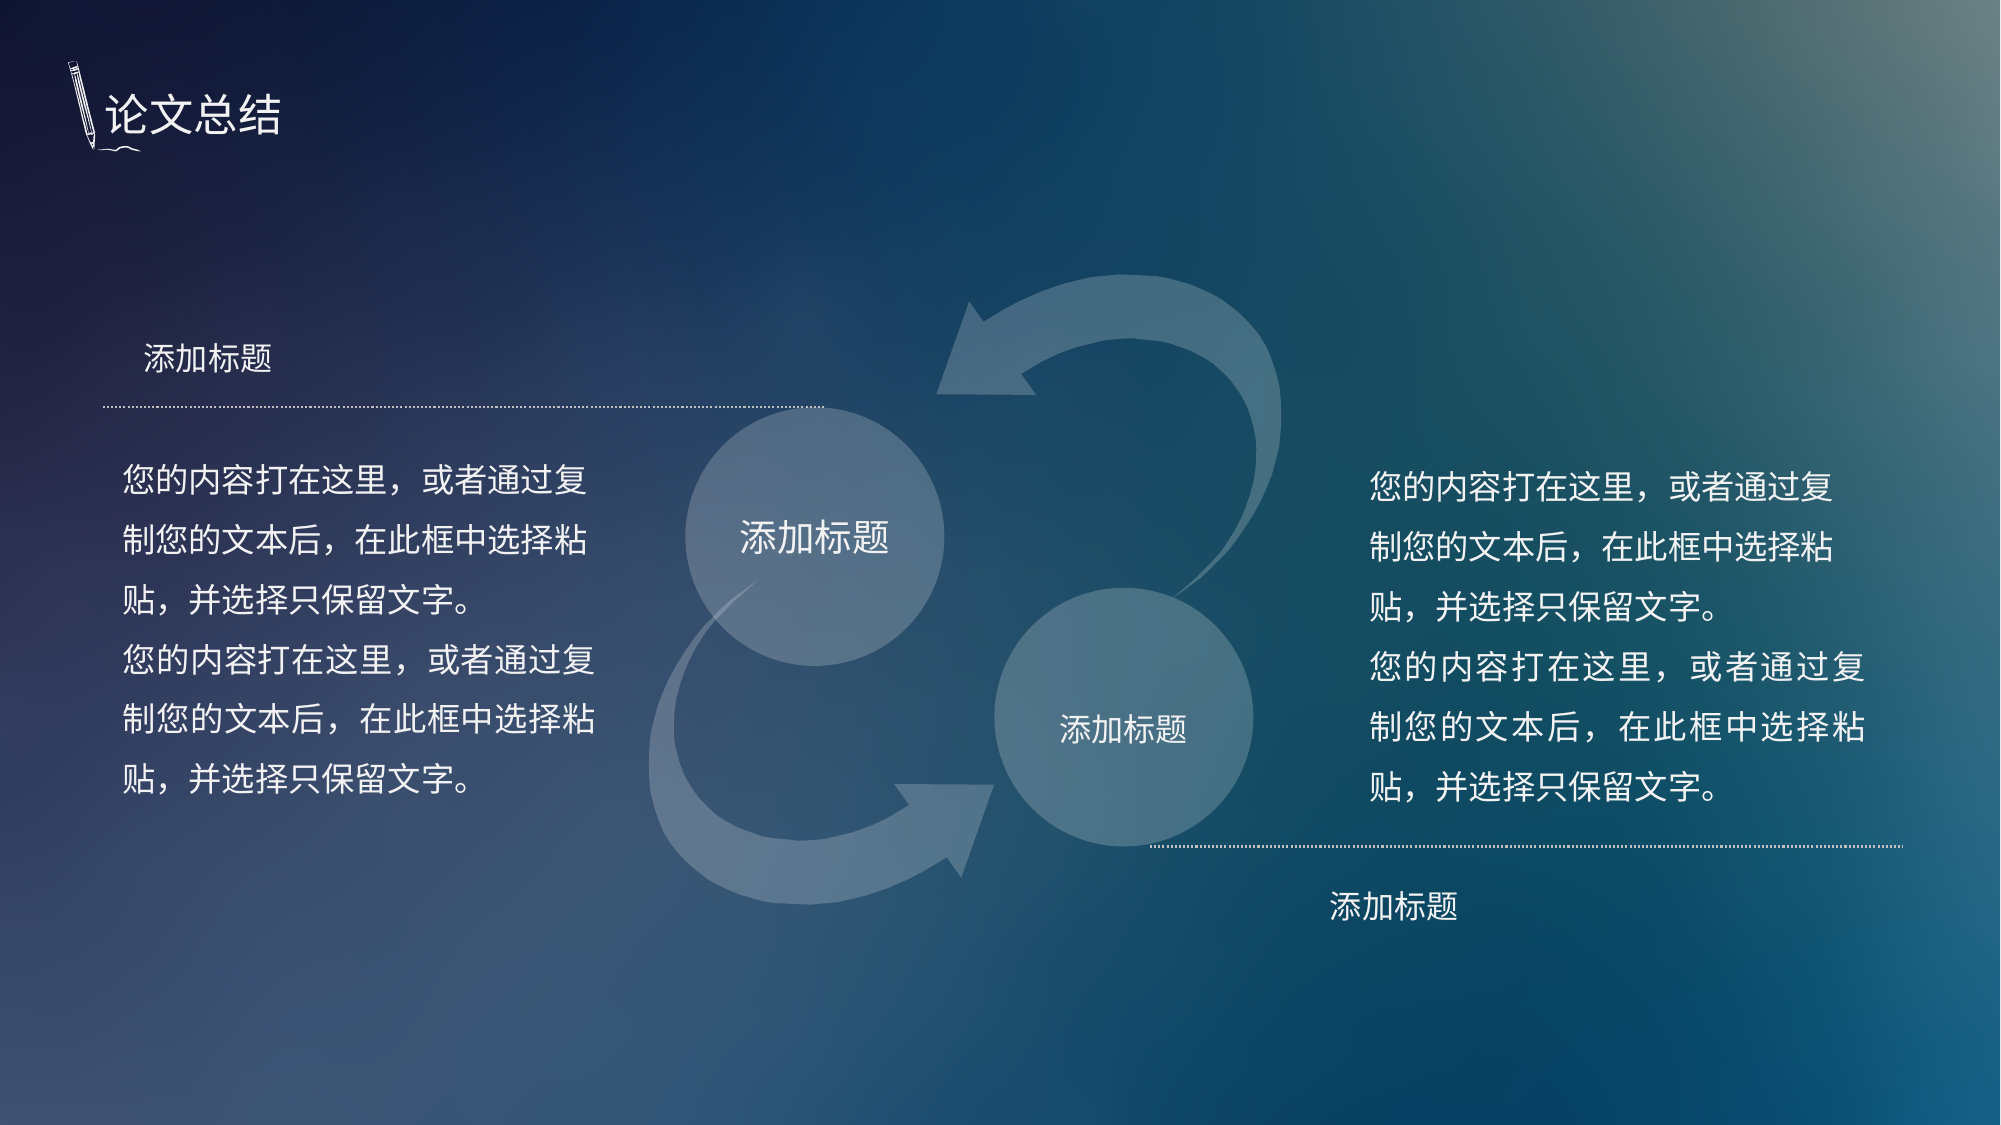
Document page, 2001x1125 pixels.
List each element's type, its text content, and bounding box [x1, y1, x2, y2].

text_box [648, 617, 995, 905]
text_box 您的内容打在这里，或者通过复制您的文本后，在此框中选择粘贴，并选择只保留文字。 您的内容打在这里，或者通过复制您的文本后，在此框中选择粘贴，并选择只保留文字。 [1349, 436, 1886, 816]
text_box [102, 306, 825, 408]
text_box [936, 274, 1282, 597]
text_box 论文总结 [141, 79, 475, 148]
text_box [1149, 846, 1903, 913]
picture [0, 0, 2001, 1125]
text_box 添加标题 [994, 587, 1254, 847]
text_box 添加标题 [685, 407, 945, 666]
text_box 您的内容打在这里，或者通过复制您的文本后，在此框中选择粘贴，并选择只保留文字。 您的内容打在这里，或者通过复制您的文本后，在此框中选择粘贴，并选择只保留文字。 [102, 429, 617, 869]
